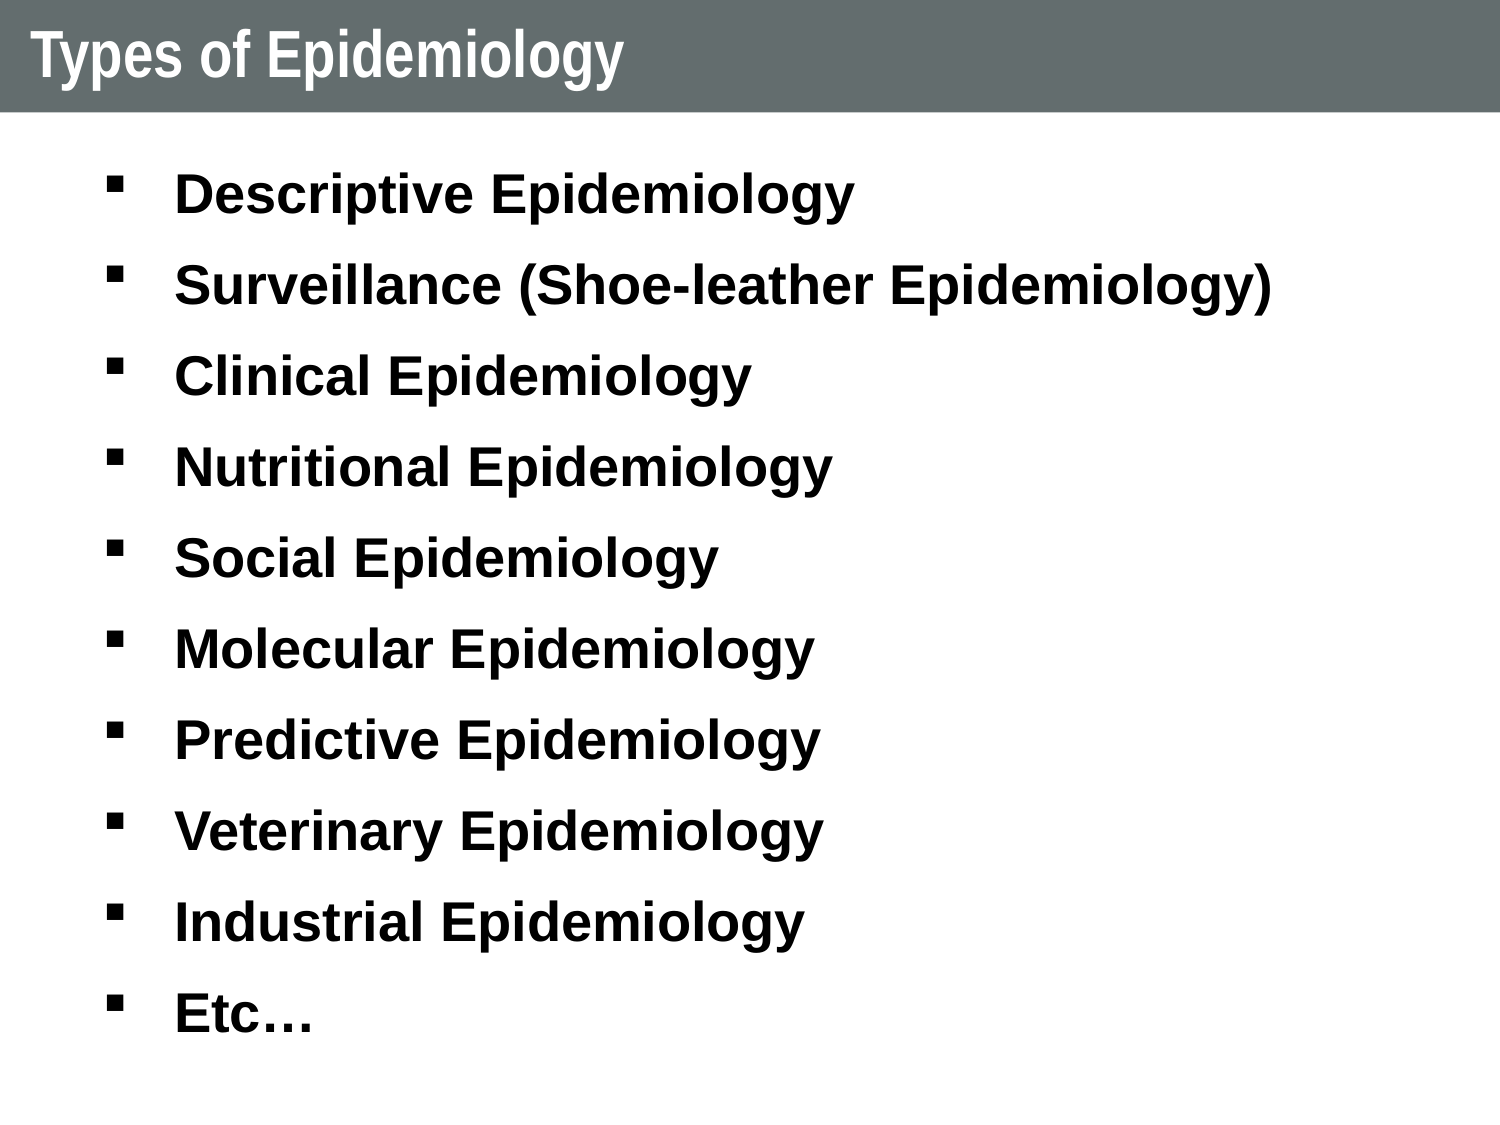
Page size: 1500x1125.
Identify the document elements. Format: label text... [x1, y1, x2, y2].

text_box Descriptive Epidemiology Surveillance (Shoe-leather Epidemiology) Clinical Epidemiology Nutritional Epidemiology Social Epidemiology Molecular Epidemiology Predictive Epidemiology Veterinary Epidemiology Industrial Epidemiology Etc… [87, 149, 1360, 1055]
title Types of Epidemiology [0, 0, 1500, 117]
